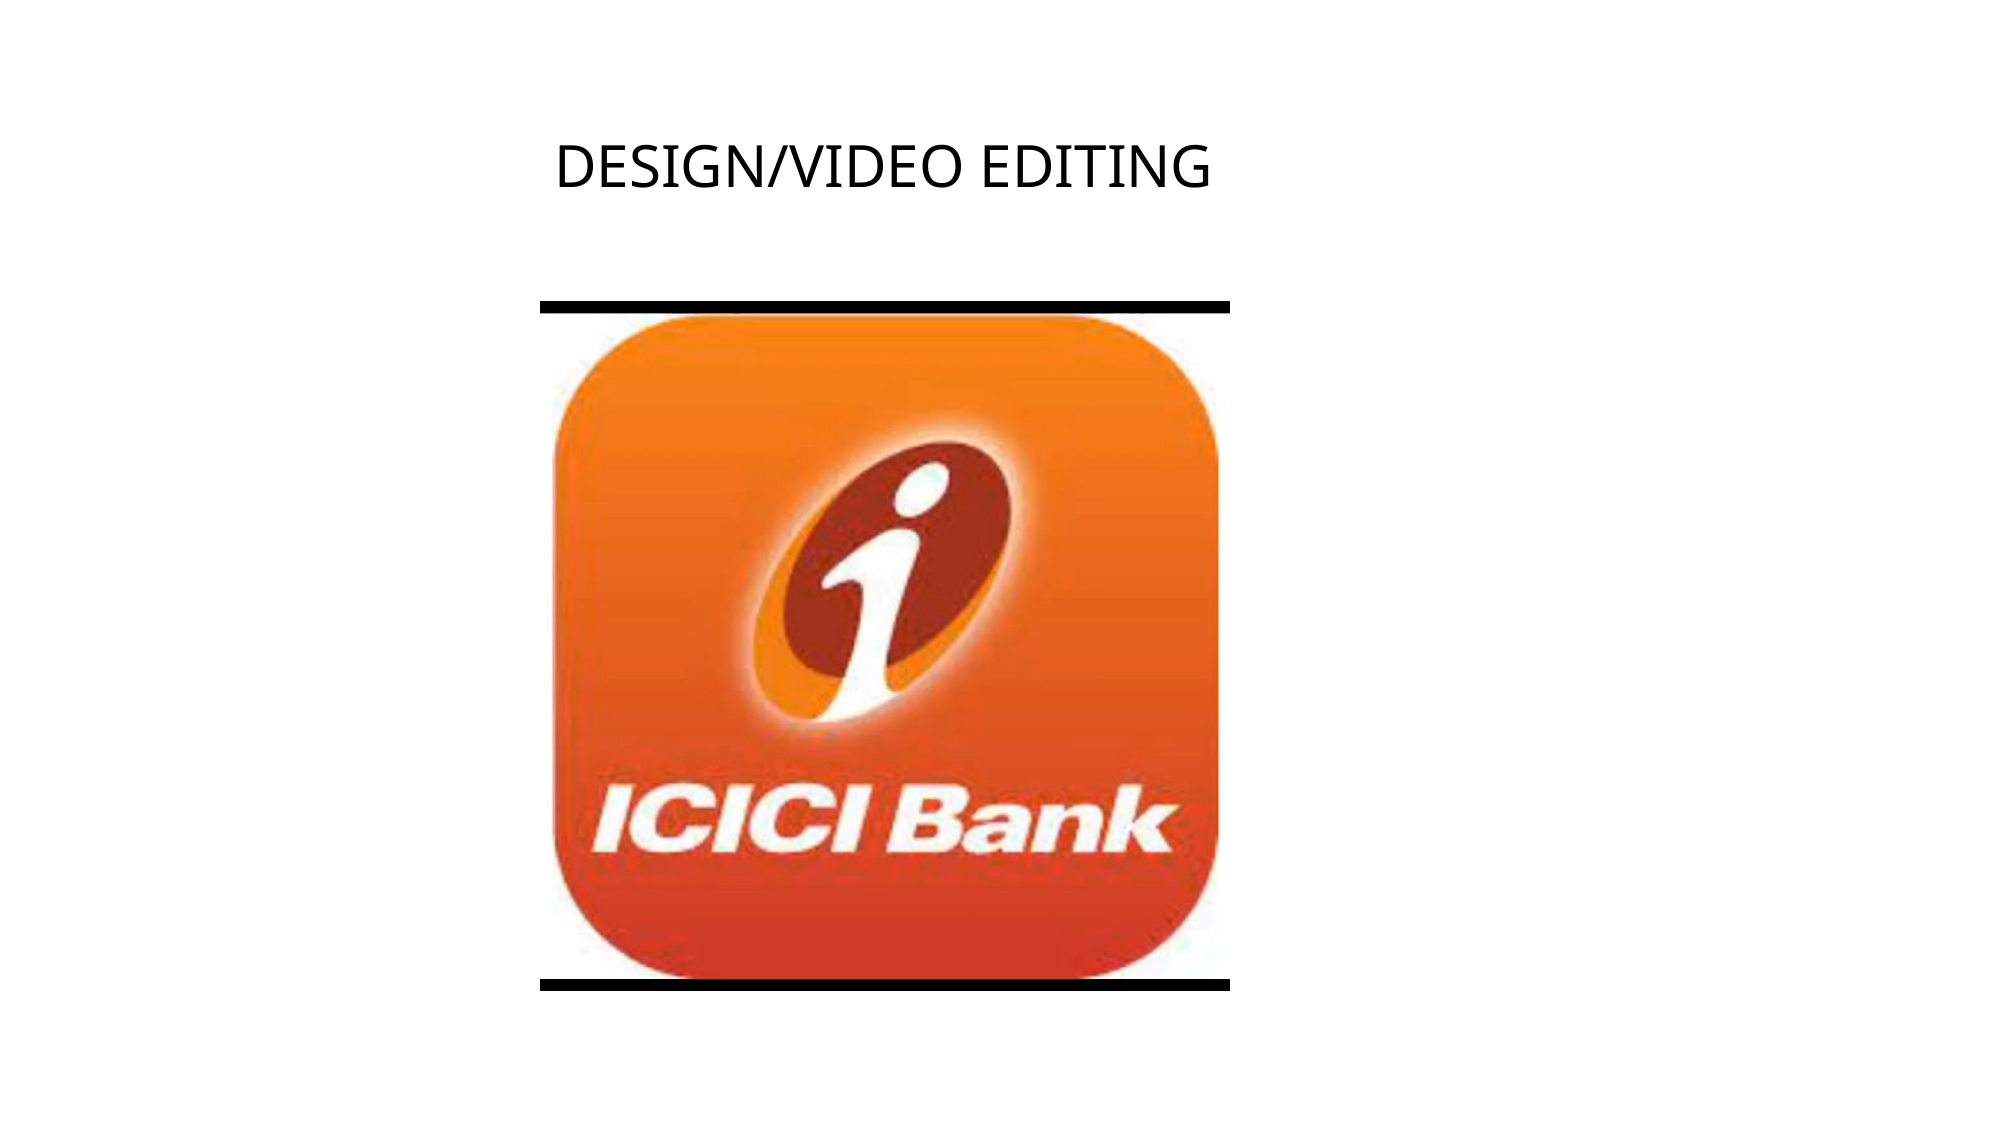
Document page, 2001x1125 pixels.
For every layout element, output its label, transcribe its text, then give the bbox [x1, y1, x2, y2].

text_box DESIGN/VIDEO EDITING [539, 121, 1540, 207]
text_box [539, 300, 1231, 992]
